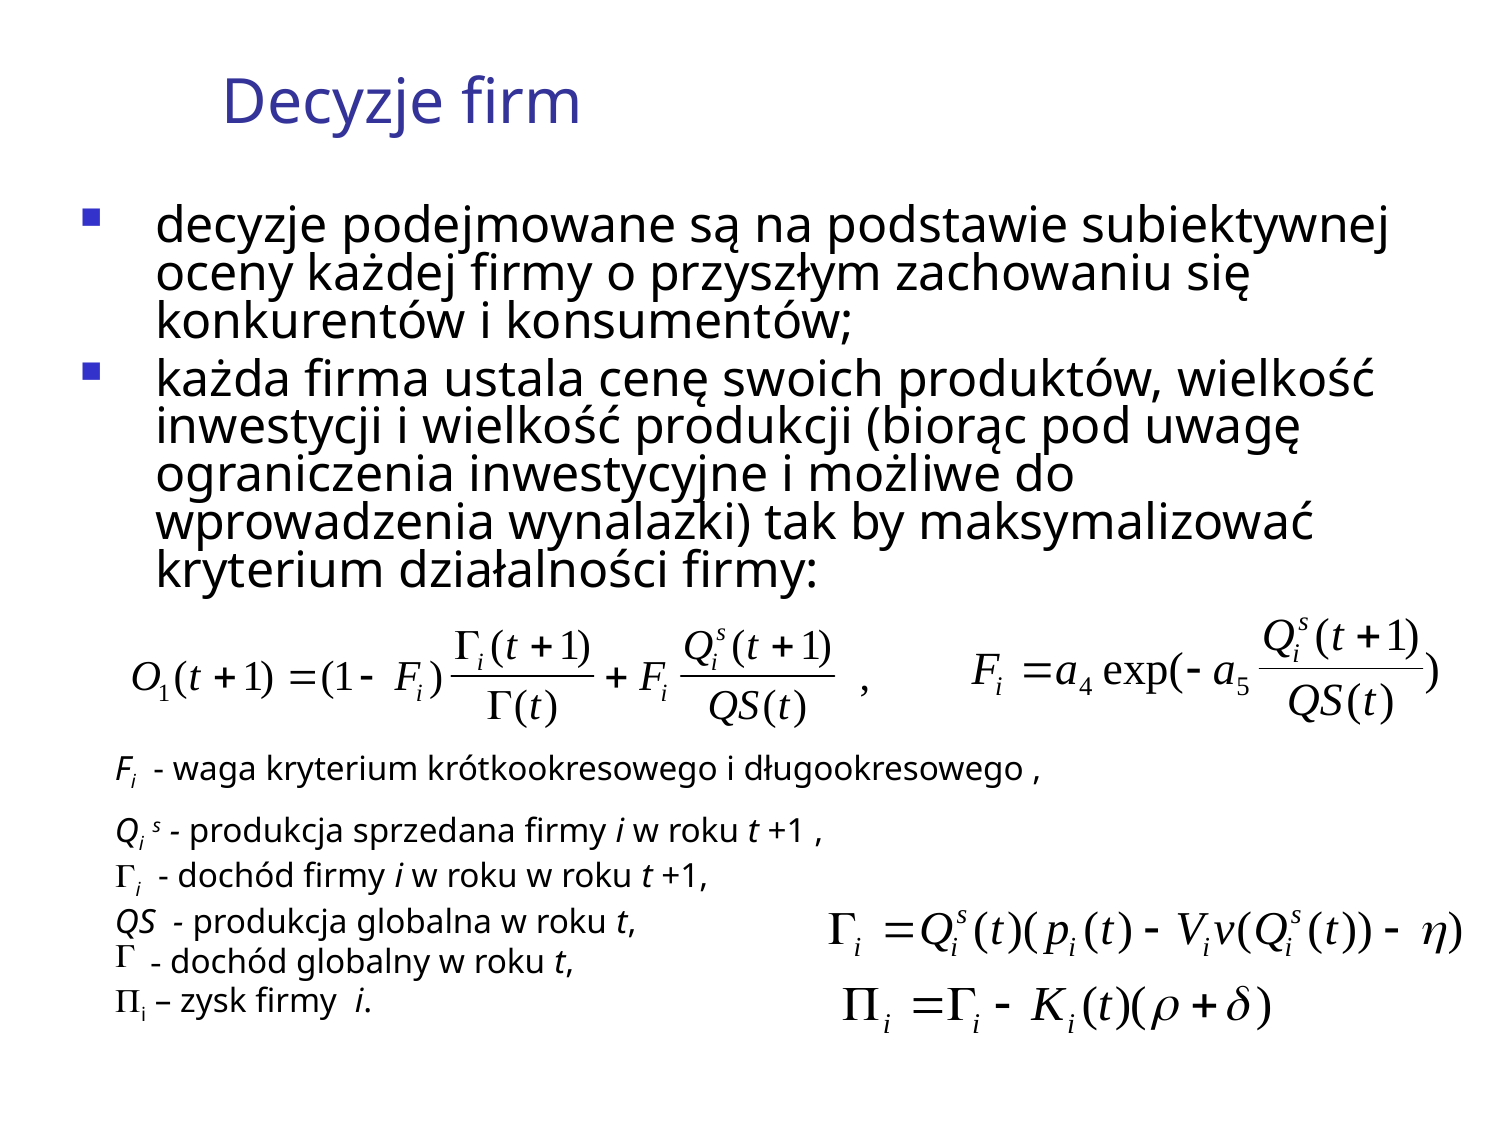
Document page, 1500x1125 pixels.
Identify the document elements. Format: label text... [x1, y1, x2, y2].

list decyzje podejmowane są na podstawie subiektywnej oceny każdej firmy o przyszłym zachowaniu się konkurentów i konsumentów; każda firma ustala cenę swoich produktów, wielkość inwestycji i wielkość produkcji (biorąc pod uwagę ograniczenia inwestycyjne i możliwe do wprowadzenia wynalazki) tak by maksymalizować kryterium działalności firmy: [64, 196, 1425, 613]
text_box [962, 599, 1451, 735]
text_box Fi - waga kryterium krótkookresowego i długookresowego , Qi s - produkcja sprzedana firmy i w roku t +1 , Gi - dochód firmy i w roku w roku t +1, QS - produkcja globalna w roku t, - dochód globalny w roku t, Pi – zysk firmy i. [100, 739, 1288, 1033]
title Decyzje firm [206, 31, 1450, 144]
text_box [124, 612, 876, 737]
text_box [834, 971, 1281, 1046]
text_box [820, 892, 1472, 965]
